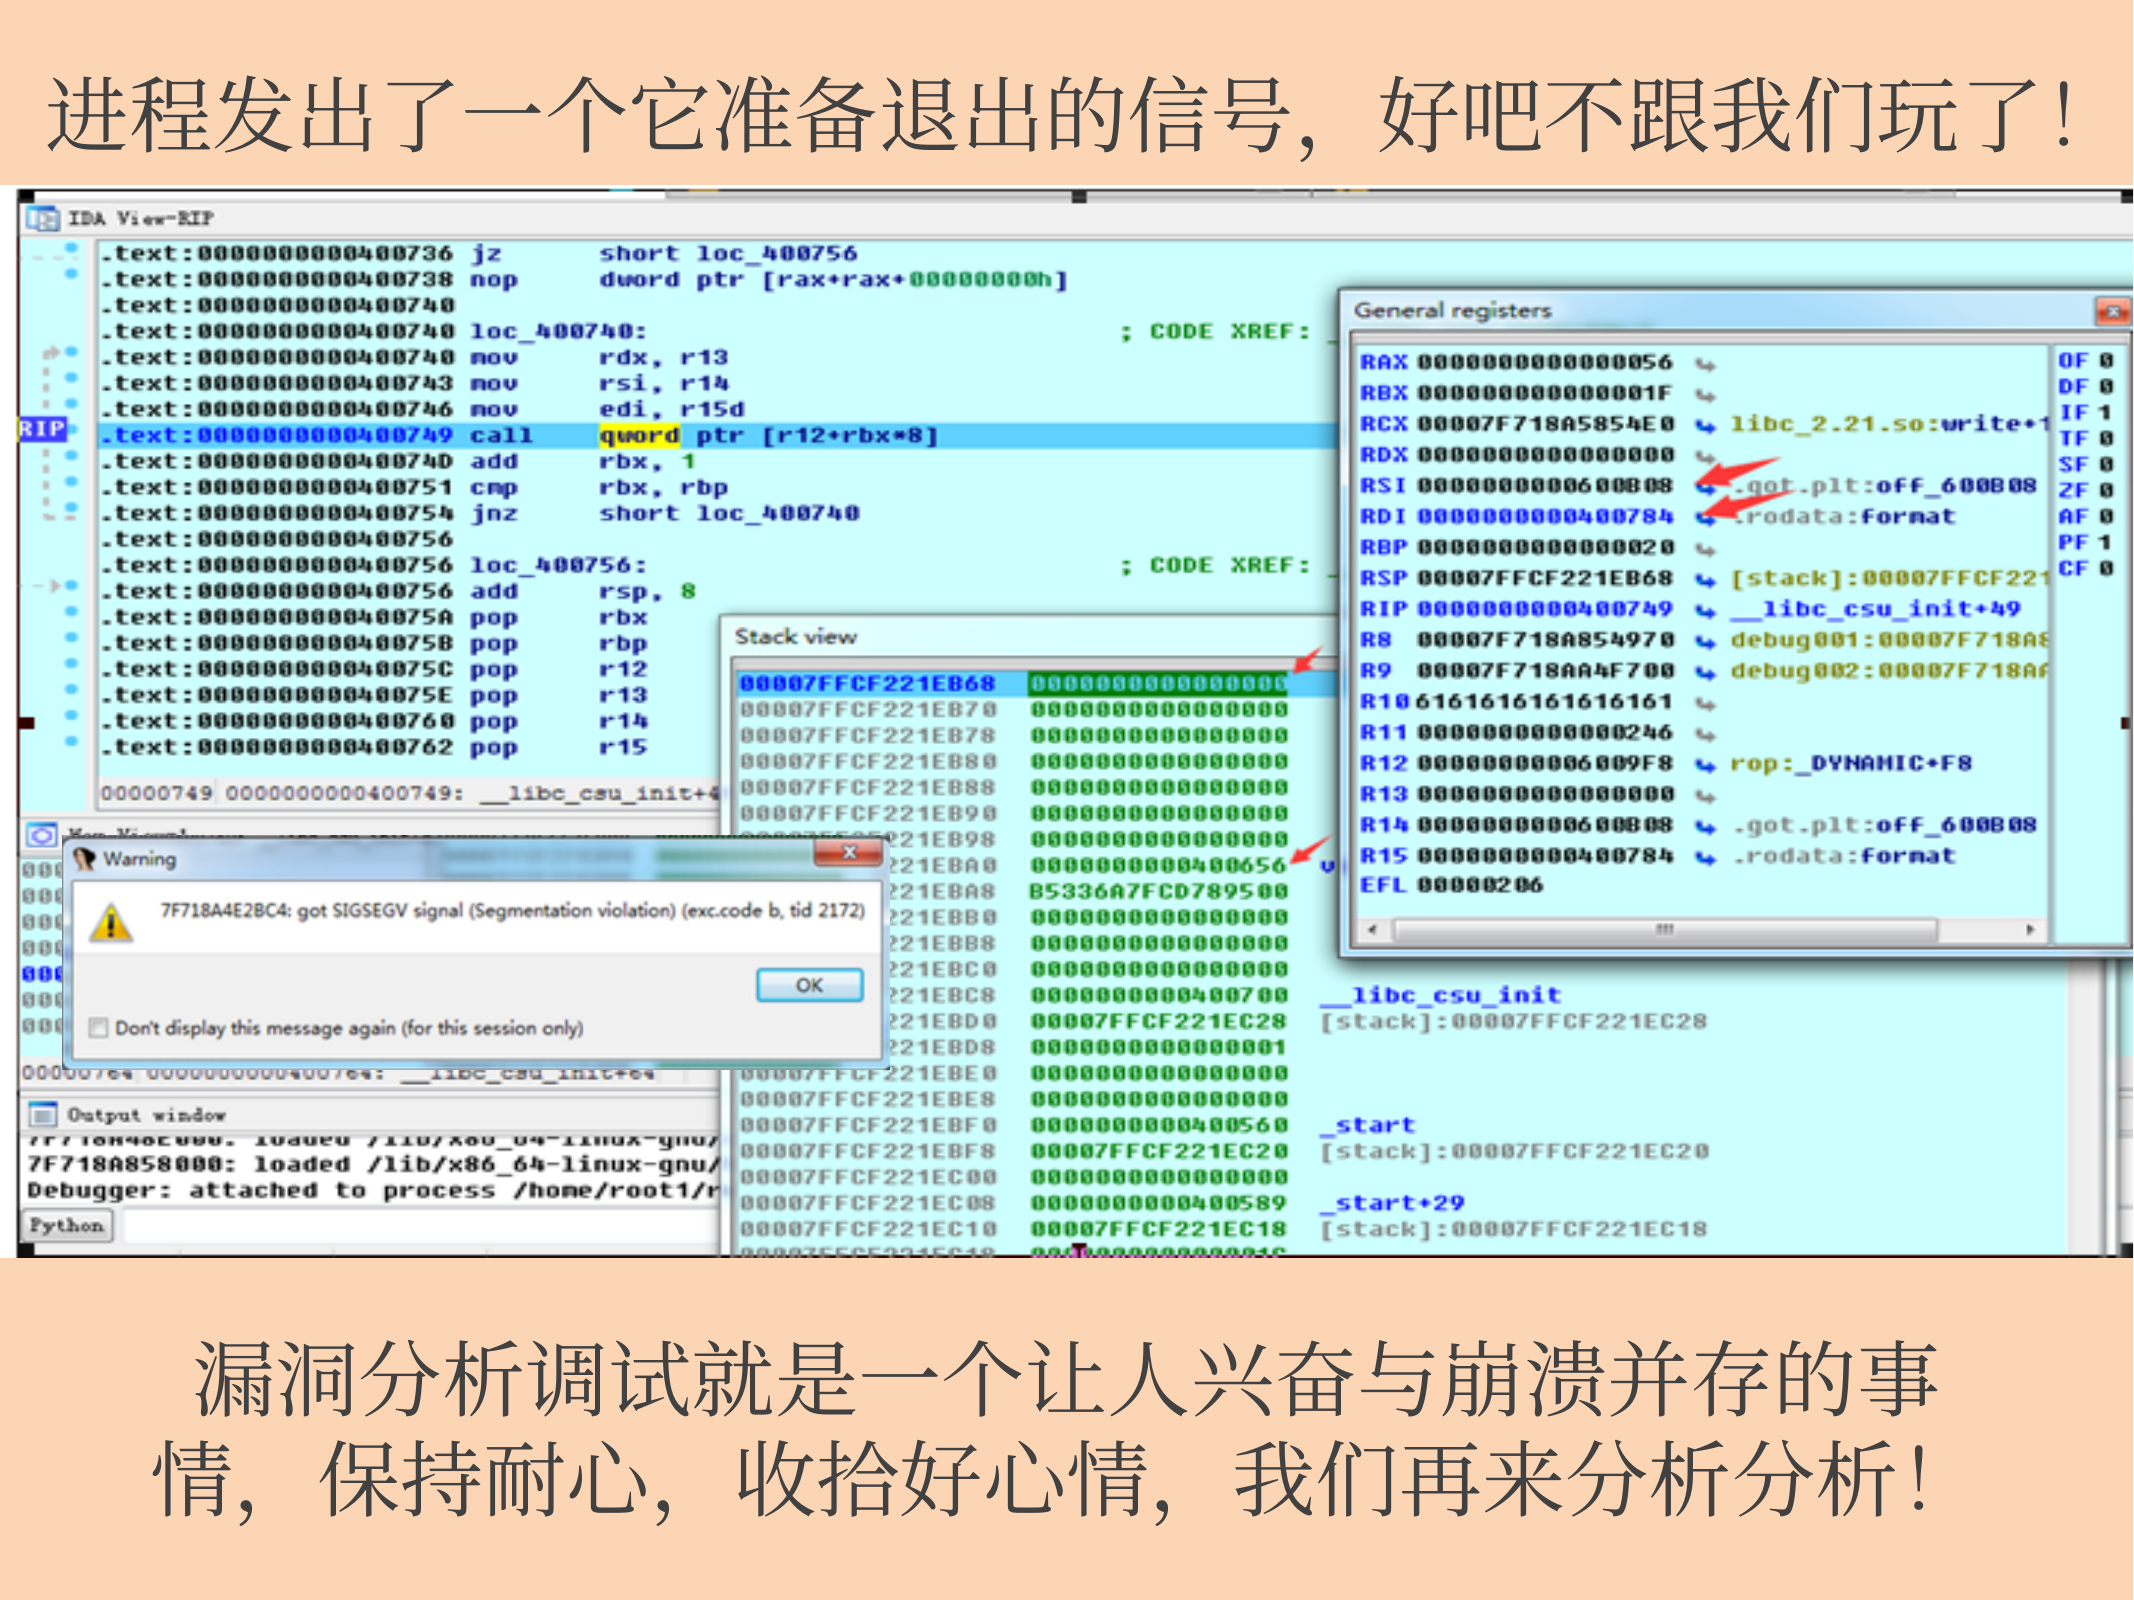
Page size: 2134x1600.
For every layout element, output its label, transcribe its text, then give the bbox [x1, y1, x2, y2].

picture [0, 185, 2134, 1258]
text_box 进程发出了一个它准备退出的信号，好吧不跟我们玩了！ [30, 55, 2134, 171]
text_box 漏洞分析调试就是一个让人兴奋与崩溃并存的事情，保持耐心，收拾好心情，我们再来分析分析！ [97, 1319, 2036, 1535]
